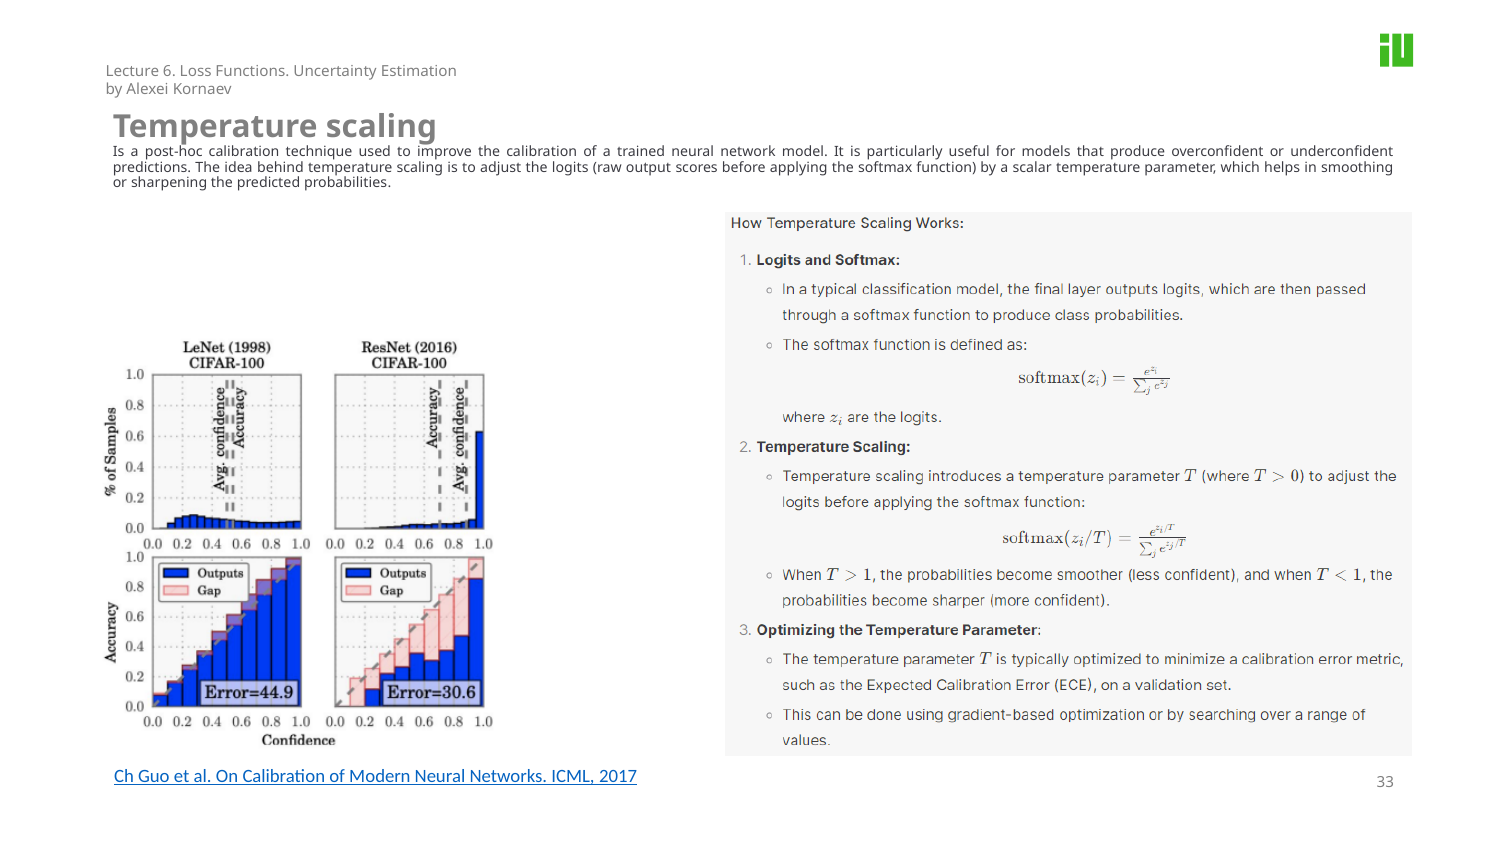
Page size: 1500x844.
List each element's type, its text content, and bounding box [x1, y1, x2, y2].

text_box 33 [1071, 759, 1410, 805]
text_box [1380, 33, 1414, 67]
text_box Lecture 6. Loss Functions. Uncertainty Estimation by Alexei Kornaev [98, 57, 605, 102]
picture [97, 330, 505, 754]
picture [725, 212, 1412, 756]
text_box Ch Guo et al. On Calibration of Modern Neural Networks. ICML, 2017 [99, 756, 850, 794]
text_box Temperature scaling Is a post-hoc calibration technique used to improve the calibration of a trained neural network model. It is particularly useful for models that produce overconfident or underconfident predictions. The idea behind temperature scaling is to adjust the logits (raw output scores before applying the softmax function) by a scalar temperature parameter, which helps in smoothing or sharpening the predicted probabilities. [97, 102, 1409, 202]
